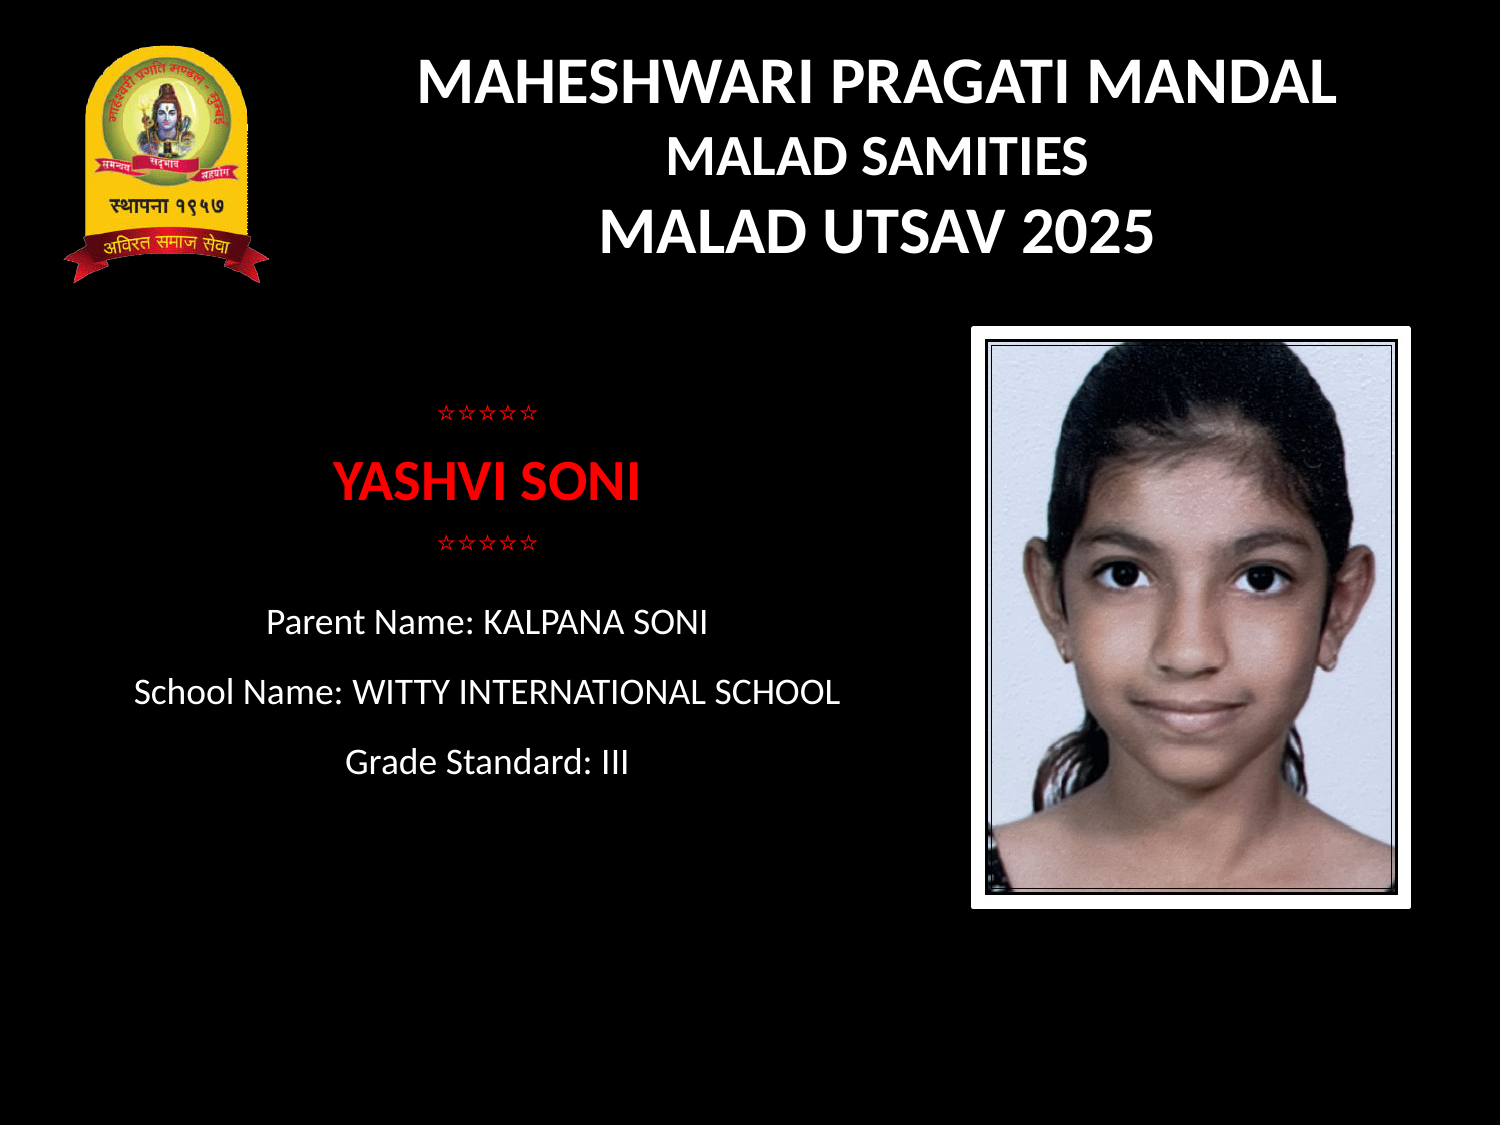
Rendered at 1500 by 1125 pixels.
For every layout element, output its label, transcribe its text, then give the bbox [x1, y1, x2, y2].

picture [974, 329, 1408, 907]
text_box ⭐⭐⭐⭐⭐ YASHVI SONI ⭐⭐⭐⭐⭐ Parent Name: KALPANA SONI School Name: WITTY INTERNATIONAL SCHOOL Grade Standard: III [74, 386, 900, 790]
picture [29, 29, 297, 301]
text_box MAHESHWARI PRAGATI MANDAL MALAD SAMITIES MALAD UTSAV 2025 [401, 29, 1354, 275]
